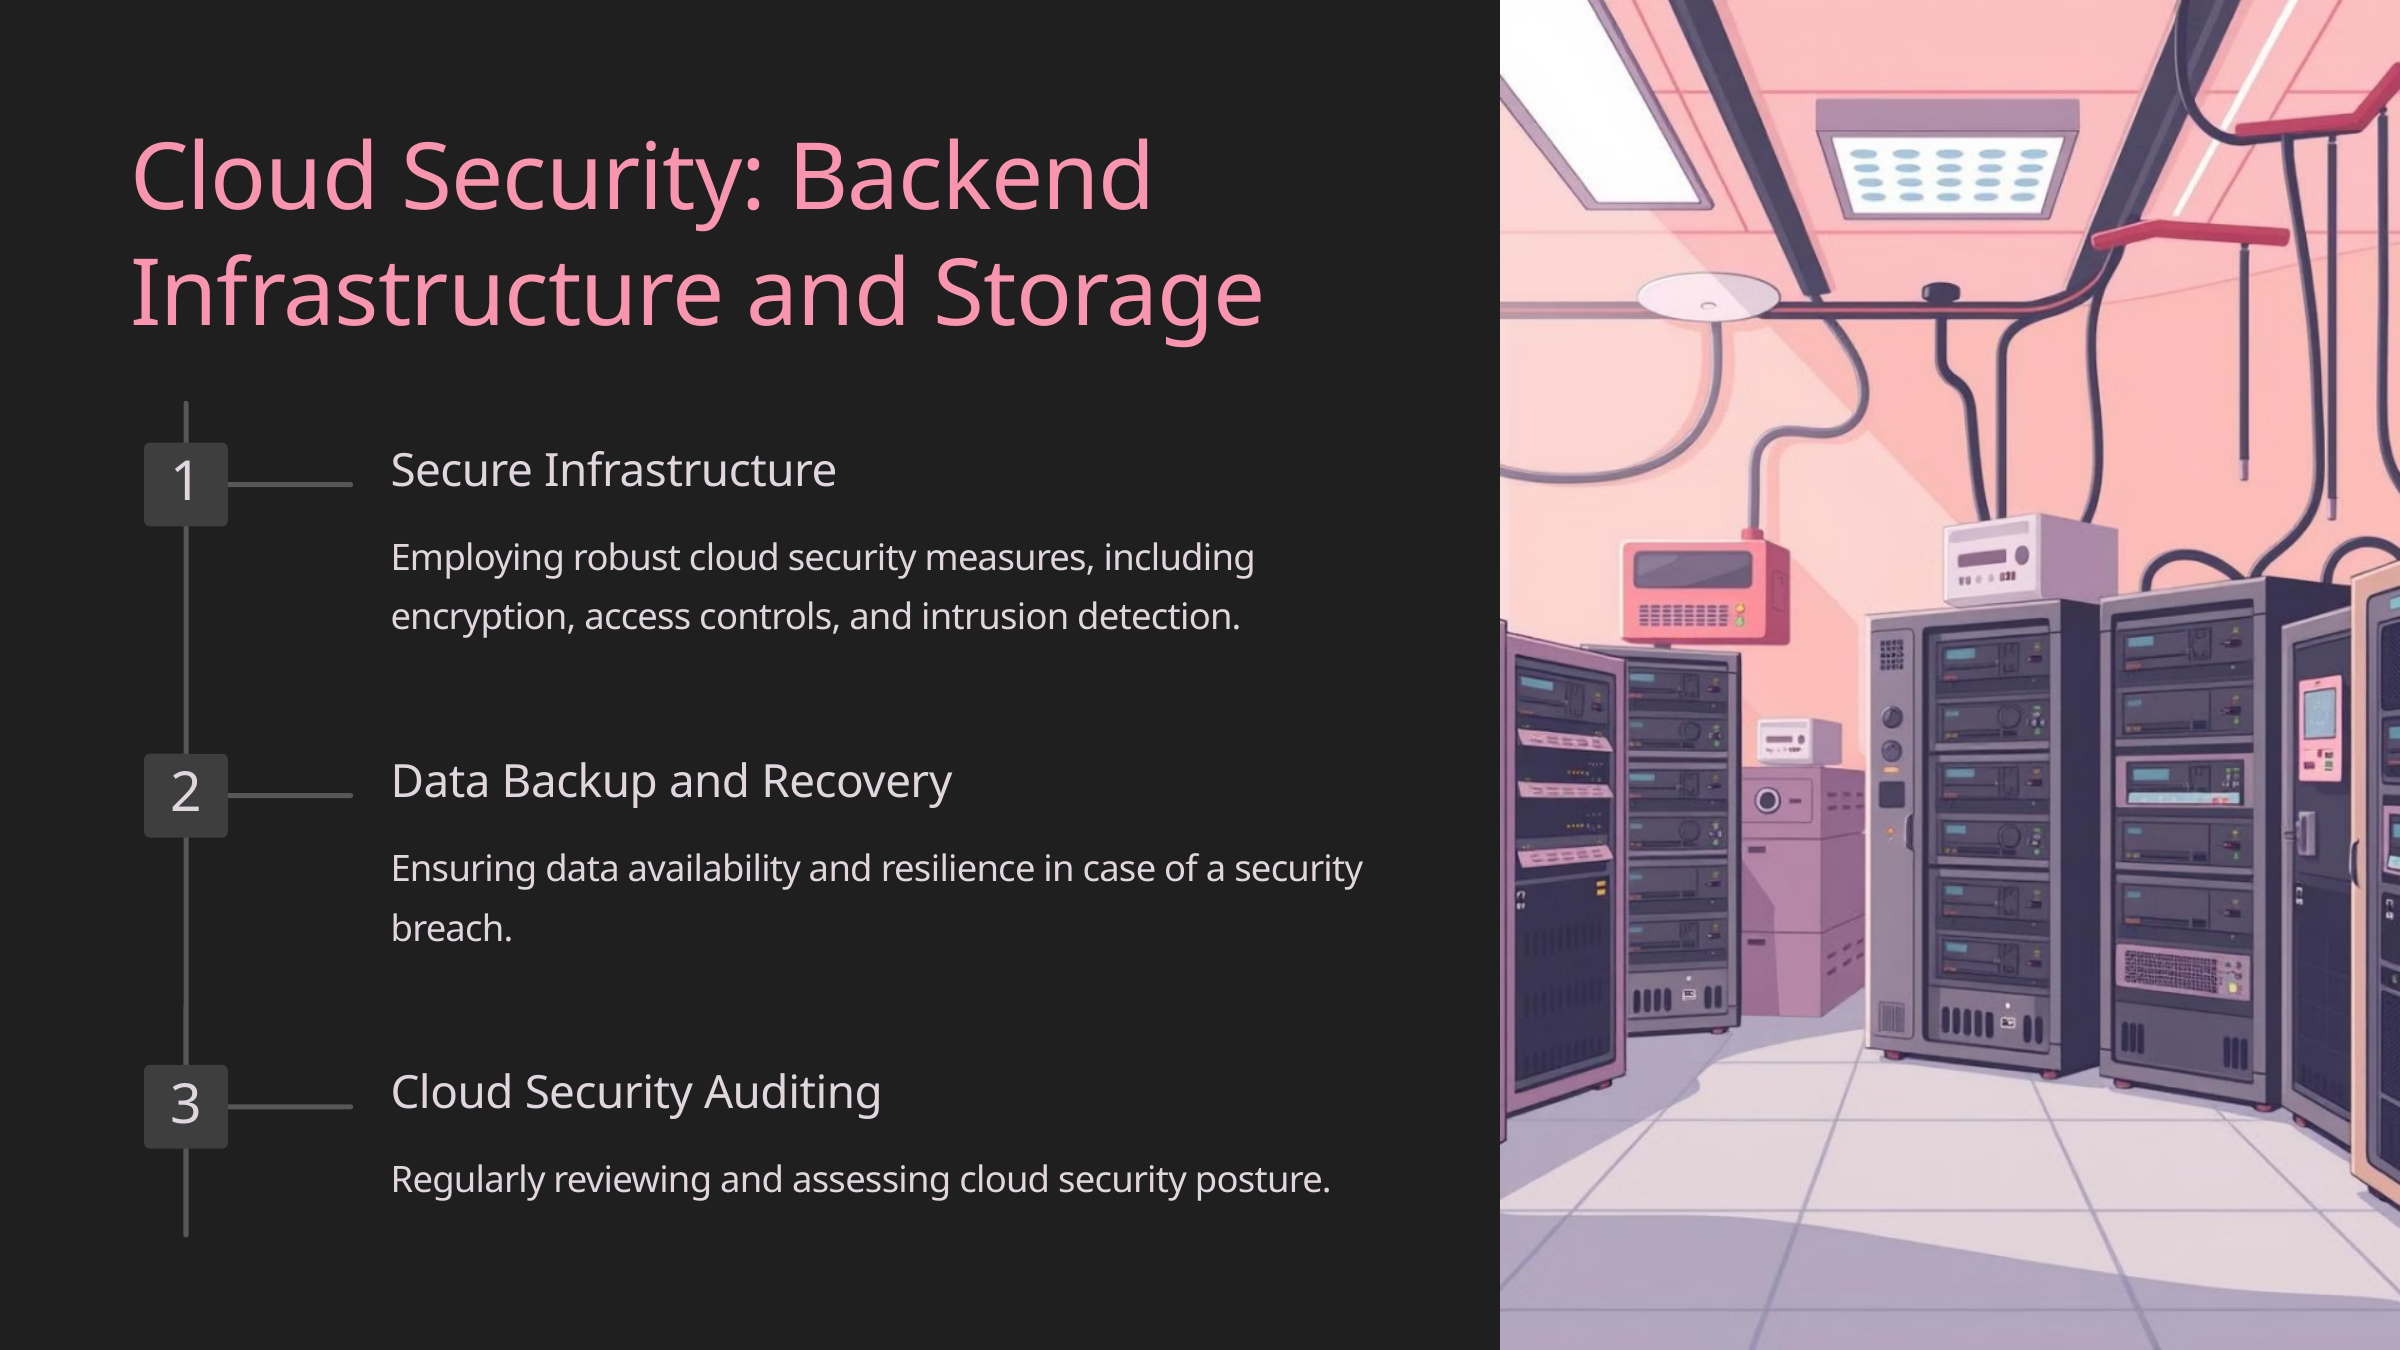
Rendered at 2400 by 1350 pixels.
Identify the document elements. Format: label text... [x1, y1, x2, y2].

text_box Data Backup and Recovery [390, 749, 873, 808]
text_box Ensuring data availability and resilience in case of a security breach. [390, 829, 1370, 949]
text_box [183, 838, 189, 1064]
text_box Regularly reviewing and assessing cloud security posture. [390, 1140, 1370, 1201]
text_box 3 [172, 1078, 200, 1135]
text_box Cloud Security Auditing [390, 1060, 856, 1119]
text_box [144, 442, 228, 527]
text_box Cloud Security: Backend Infrastructure and Storage [130, 112, 1370, 345]
text_box [183, 527, 189, 753]
text_box [228, 482, 354, 488]
text_box [144, 753, 228, 838]
text_box 2 [172, 767, 200, 824]
picture [1499, 0, 2400, 1350]
text_box [228, 1104, 354, 1110]
text_box [144, 1064, 228, 1149]
text_box Employing robust cloud security measures, including encryption, access controls, and intrusion detection. [390, 518, 1370, 638]
text_box 1 [177, 456, 195, 513]
text_box [183, 1149, 189, 1238]
text_box Secure Infrastructure [390, 438, 856, 497]
text_box [228, 793, 354, 799]
text_box [183, 400, 189, 442]
